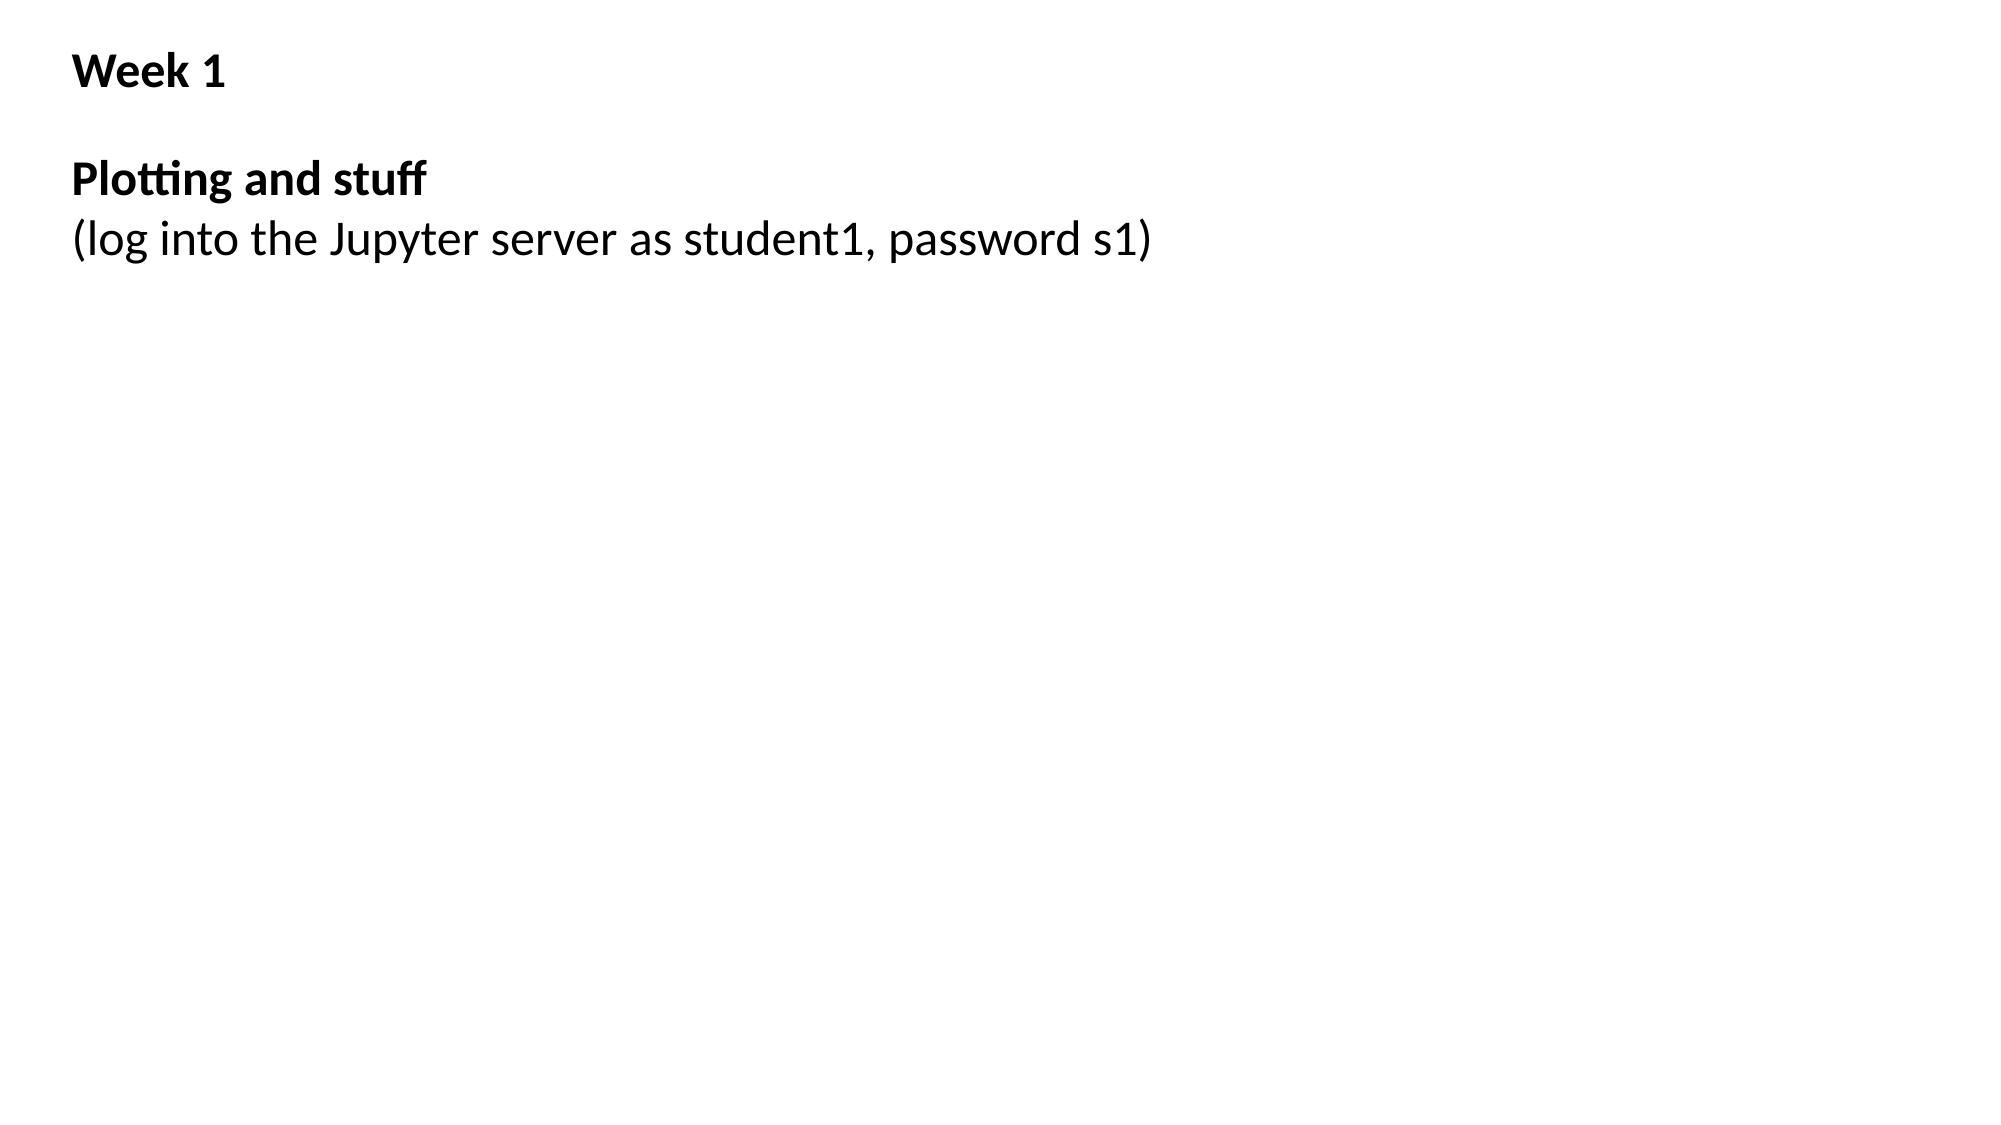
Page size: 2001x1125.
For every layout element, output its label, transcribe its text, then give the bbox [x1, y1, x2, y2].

text_box Week 1 [56, 30, 905, 105]
text_box Plotting and stuff (log into the Jupyter server as student1, password s1) [56, 137, 1642, 273]
